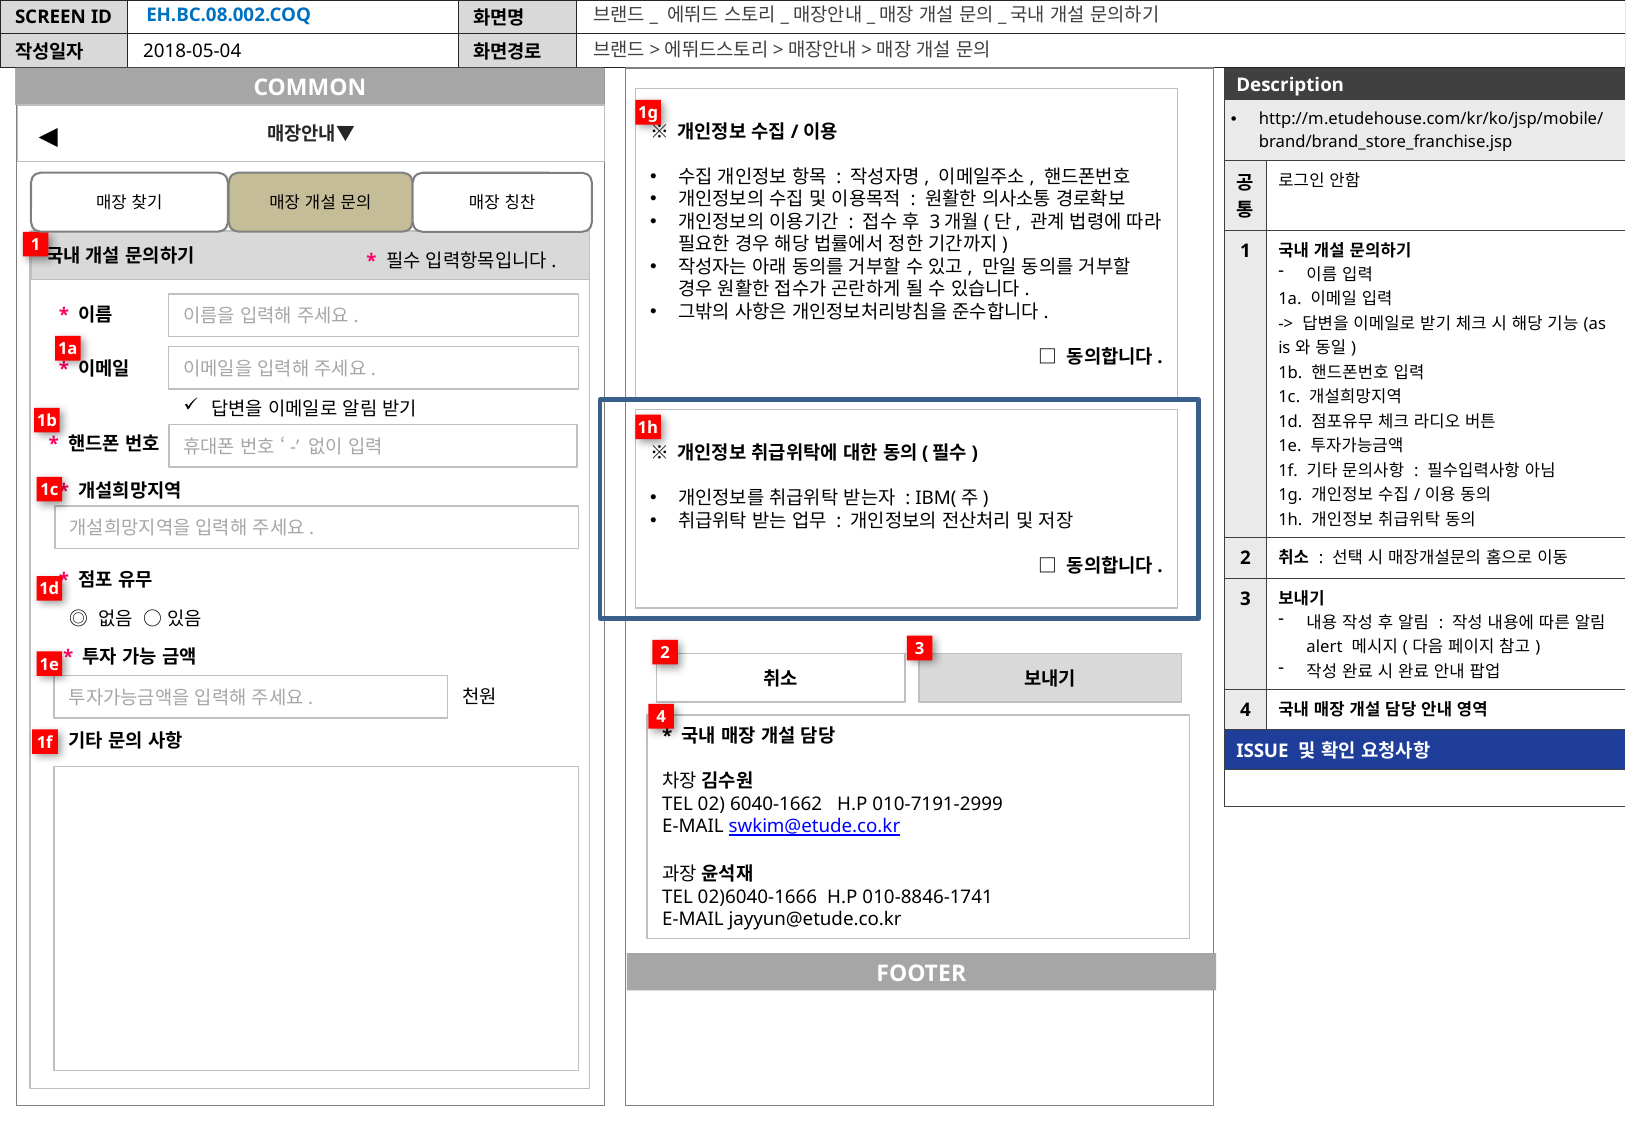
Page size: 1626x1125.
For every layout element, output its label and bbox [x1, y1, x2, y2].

table_cell [1225, 231, 1266, 537]
text_box [645, 635, 1191, 940]
table_cell [1225, 579, 1266, 689]
table_cell [1225, 100, 1625, 160]
table_cell [1267, 690, 1625, 729]
table_cell [1225, 770, 1625, 806]
table_cell [1267, 538, 1625, 578]
table_cell [1225, 690, 1266, 729]
text_box [128, 38, 257, 62]
text_box [598, 86, 1201, 621]
list [578, 36, 1618, 63]
table_cell [1225, 730, 1625, 769]
table_cell [1225, 538, 1266, 578]
list [578, 2, 1618, 29]
table_header [1225, 69, 1625, 99]
table_cell [1267, 231, 1625, 537]
table_cell [1267, 161, 1625, 230]
text_box [22, 170, 595, 1090]
table_cell [1225, 161, 1266, 230]
list [131, 2, 459, 32]
text_box [13, 66, 607, 163]
text_box [625, 951, 1218, 992]
table_cell [1267, 579, 1625, 689]
